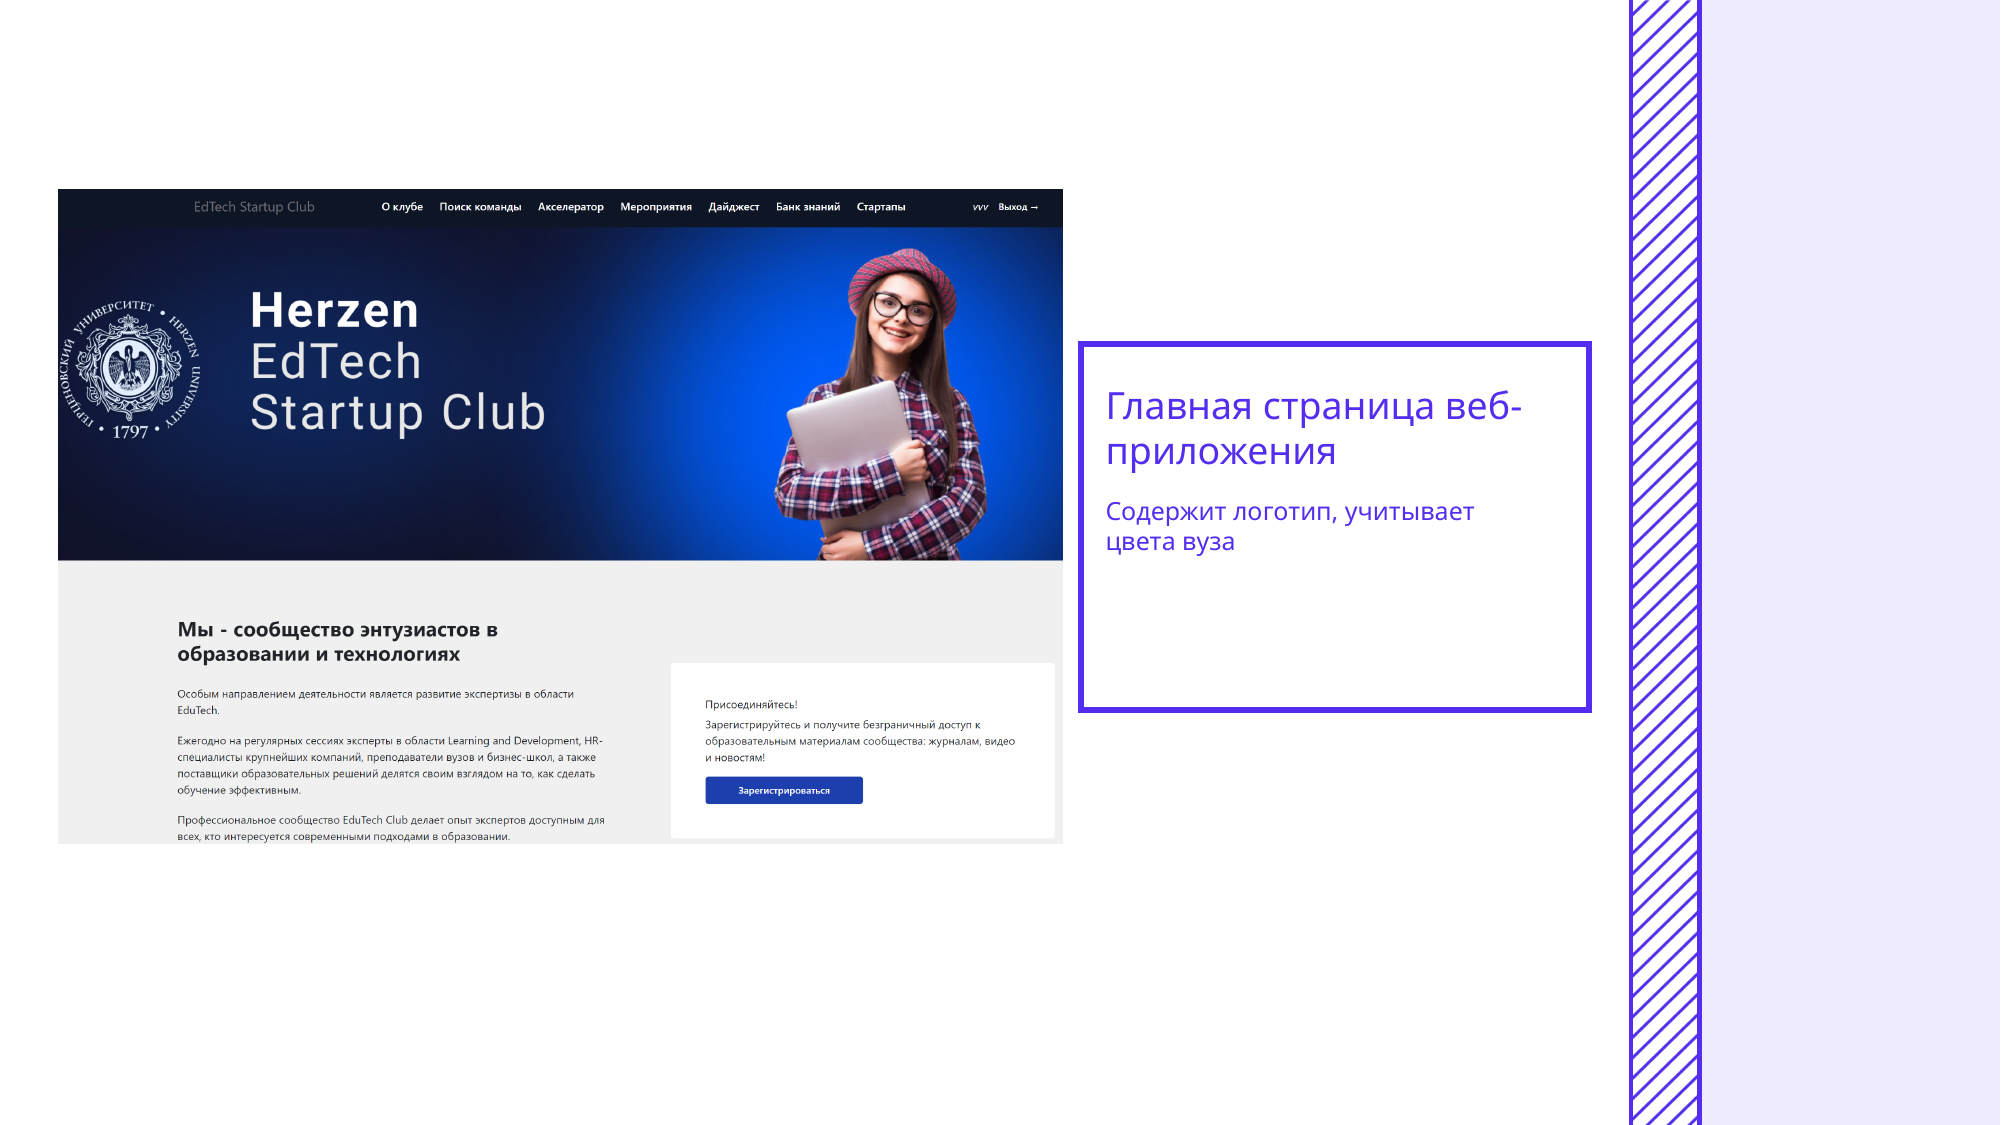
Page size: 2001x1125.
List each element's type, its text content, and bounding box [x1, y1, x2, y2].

picture [58, 189, 1063, 844]
text_box Главная страница веб-приложения [1090, 374, 1541, 480]
text_box [1081, 343, 1589, 710]
text_box Содержит логотип, учитывает цвета вуза [1090, 488, 1541, 563]
picture [1633, 1, 1697, 1124]
